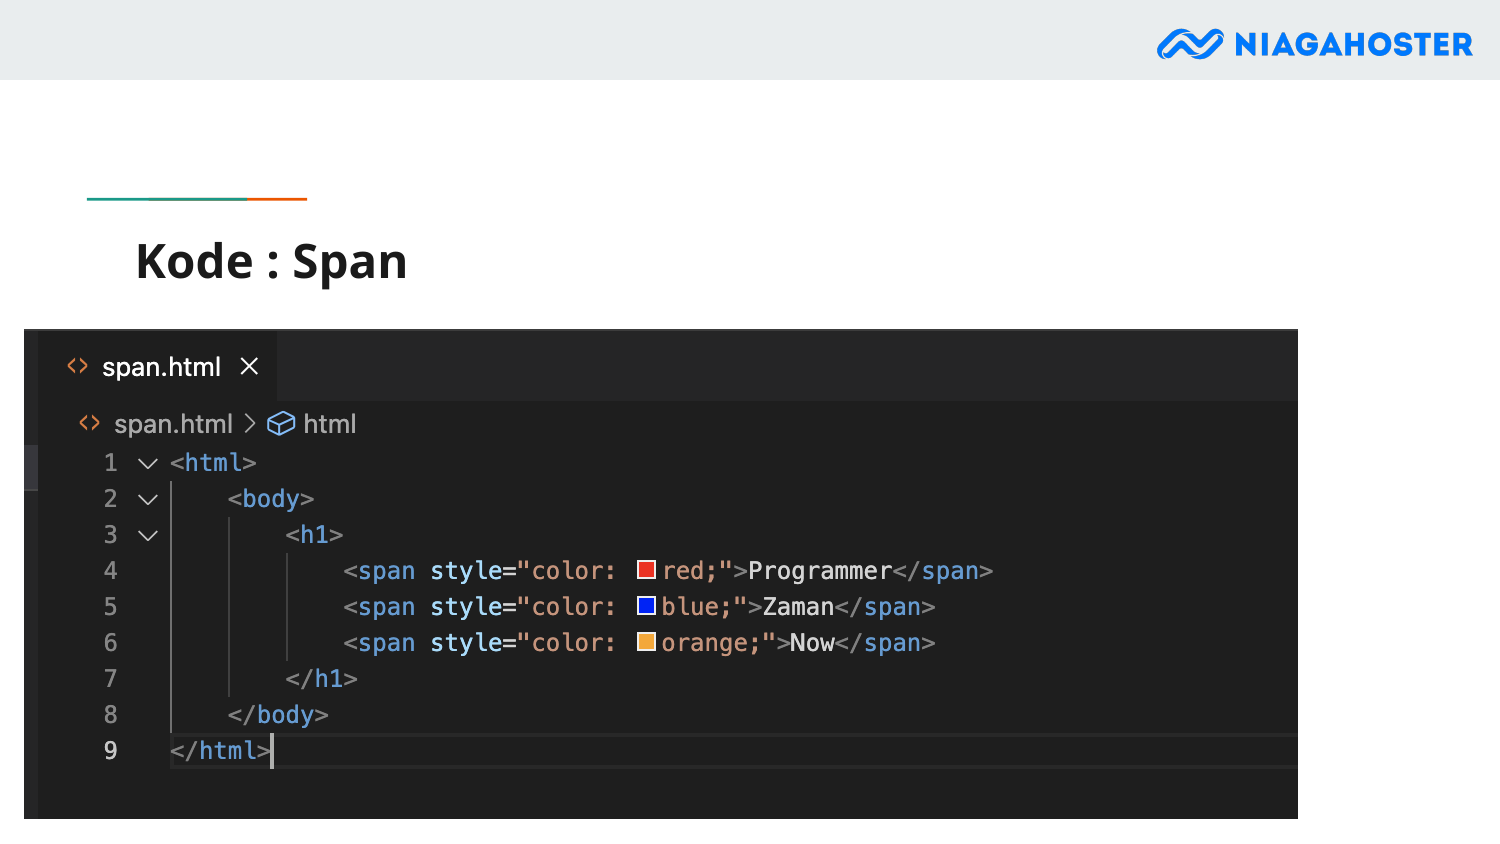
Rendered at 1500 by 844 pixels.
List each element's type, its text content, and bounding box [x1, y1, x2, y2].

title Kode : Span [119, 216, 1381, 305]
picture [24, 328, 1299, 819]
picture [1130, 0, 1500, 89]
